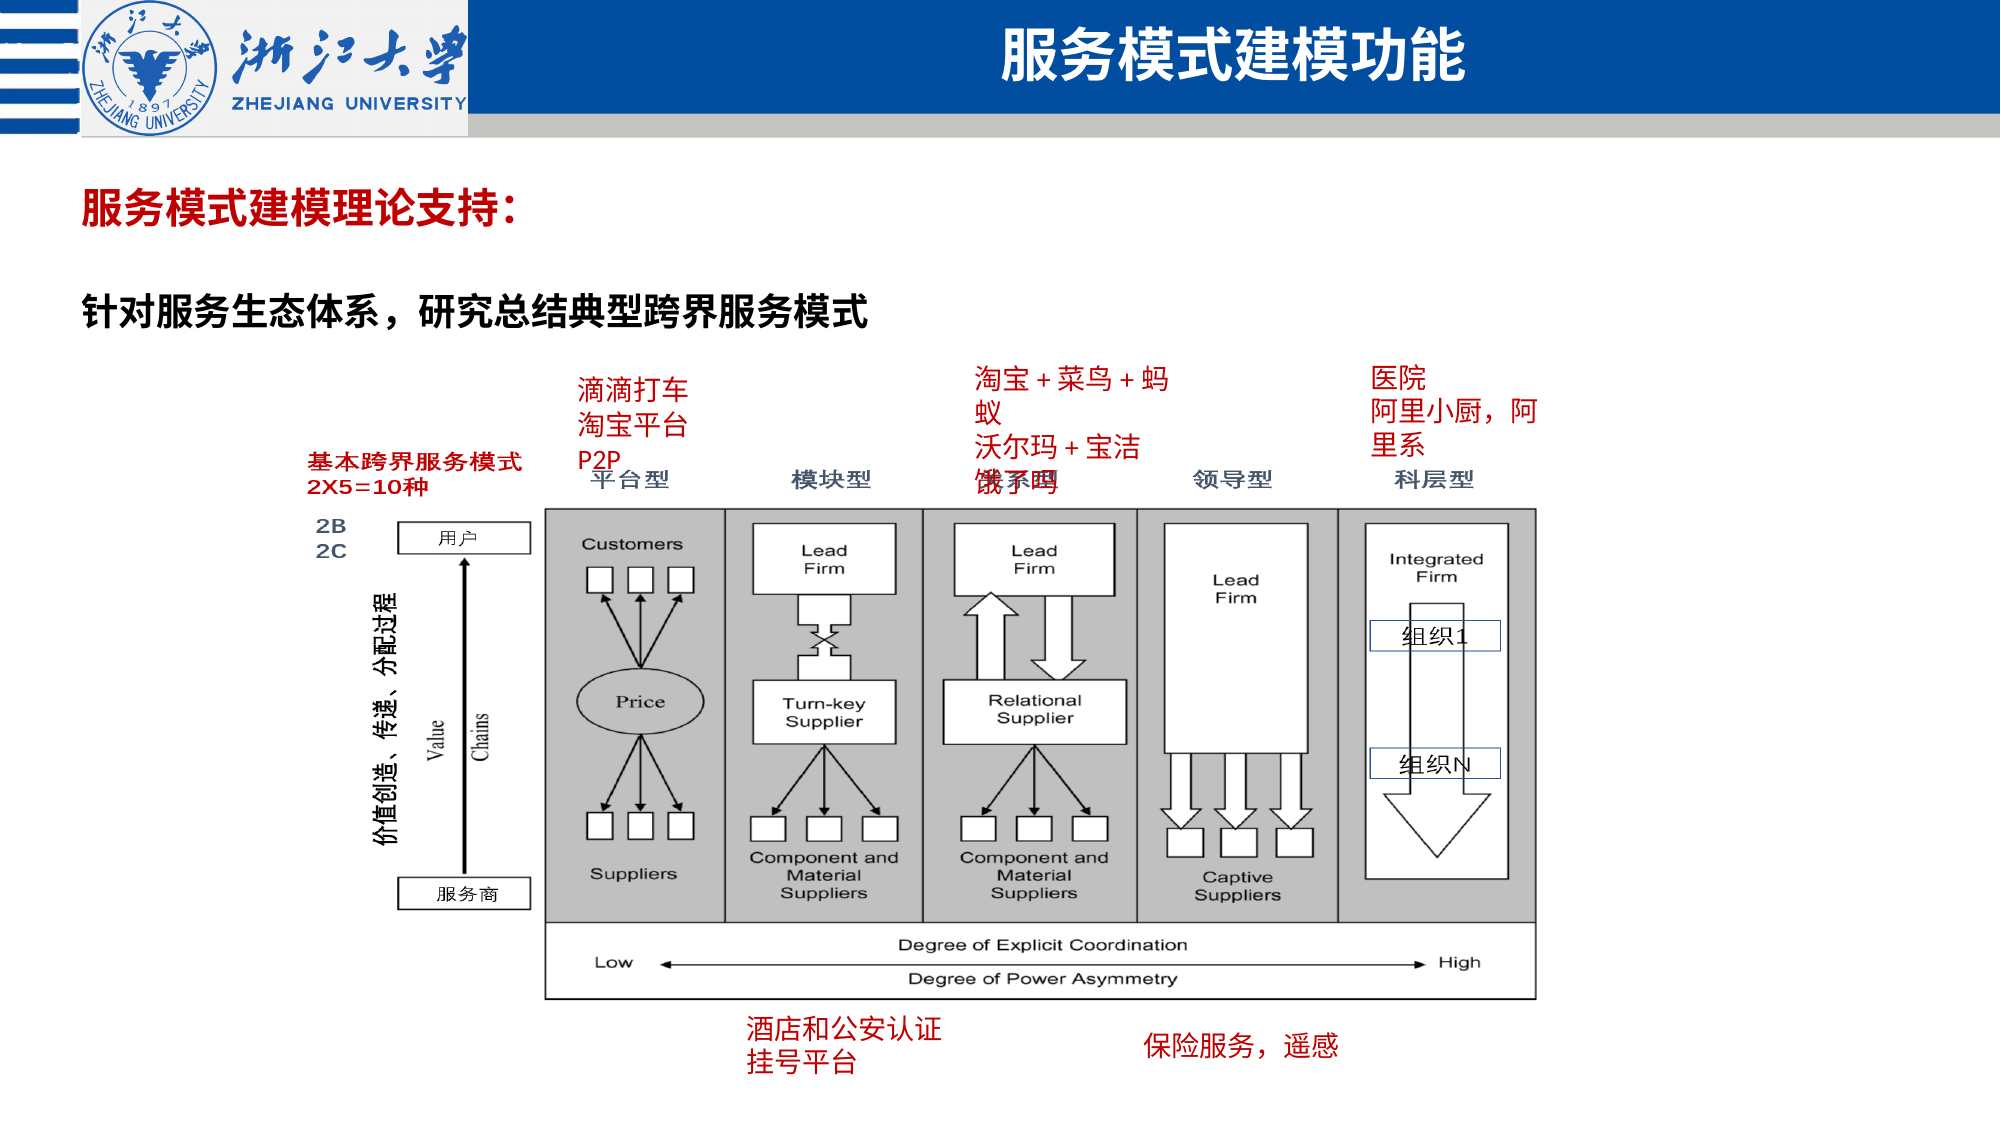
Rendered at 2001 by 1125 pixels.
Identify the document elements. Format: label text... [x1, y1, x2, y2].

text_box 医院 阿里小厨，阿里系 [1355, 352, 1559, 469]
text_box 滴滴打车 淘宝平台 P2P [562, 365, 706, 442]
title 服务模式建模功能 [467, 18, 2000, 97]
text_box 保险服务，遥感 [1128, 1020, 1358, 1070]
picture [0, 0, 2000, 1125]
text_box 针对服务生态体系，研究总结典型跨界服务模式 [66, 280, 1400, 341]
text_box 淘宝+菜鸟+蚂蚁 沃尔玛+宝洁 饿了吗 [959, 354, 1207, 442]
text_box 服务模式建模理论支持： [66, 174, 1129, 280]
text_box 酒店和公安认证 挂号平台 [731, 1010, 961, 1086]
